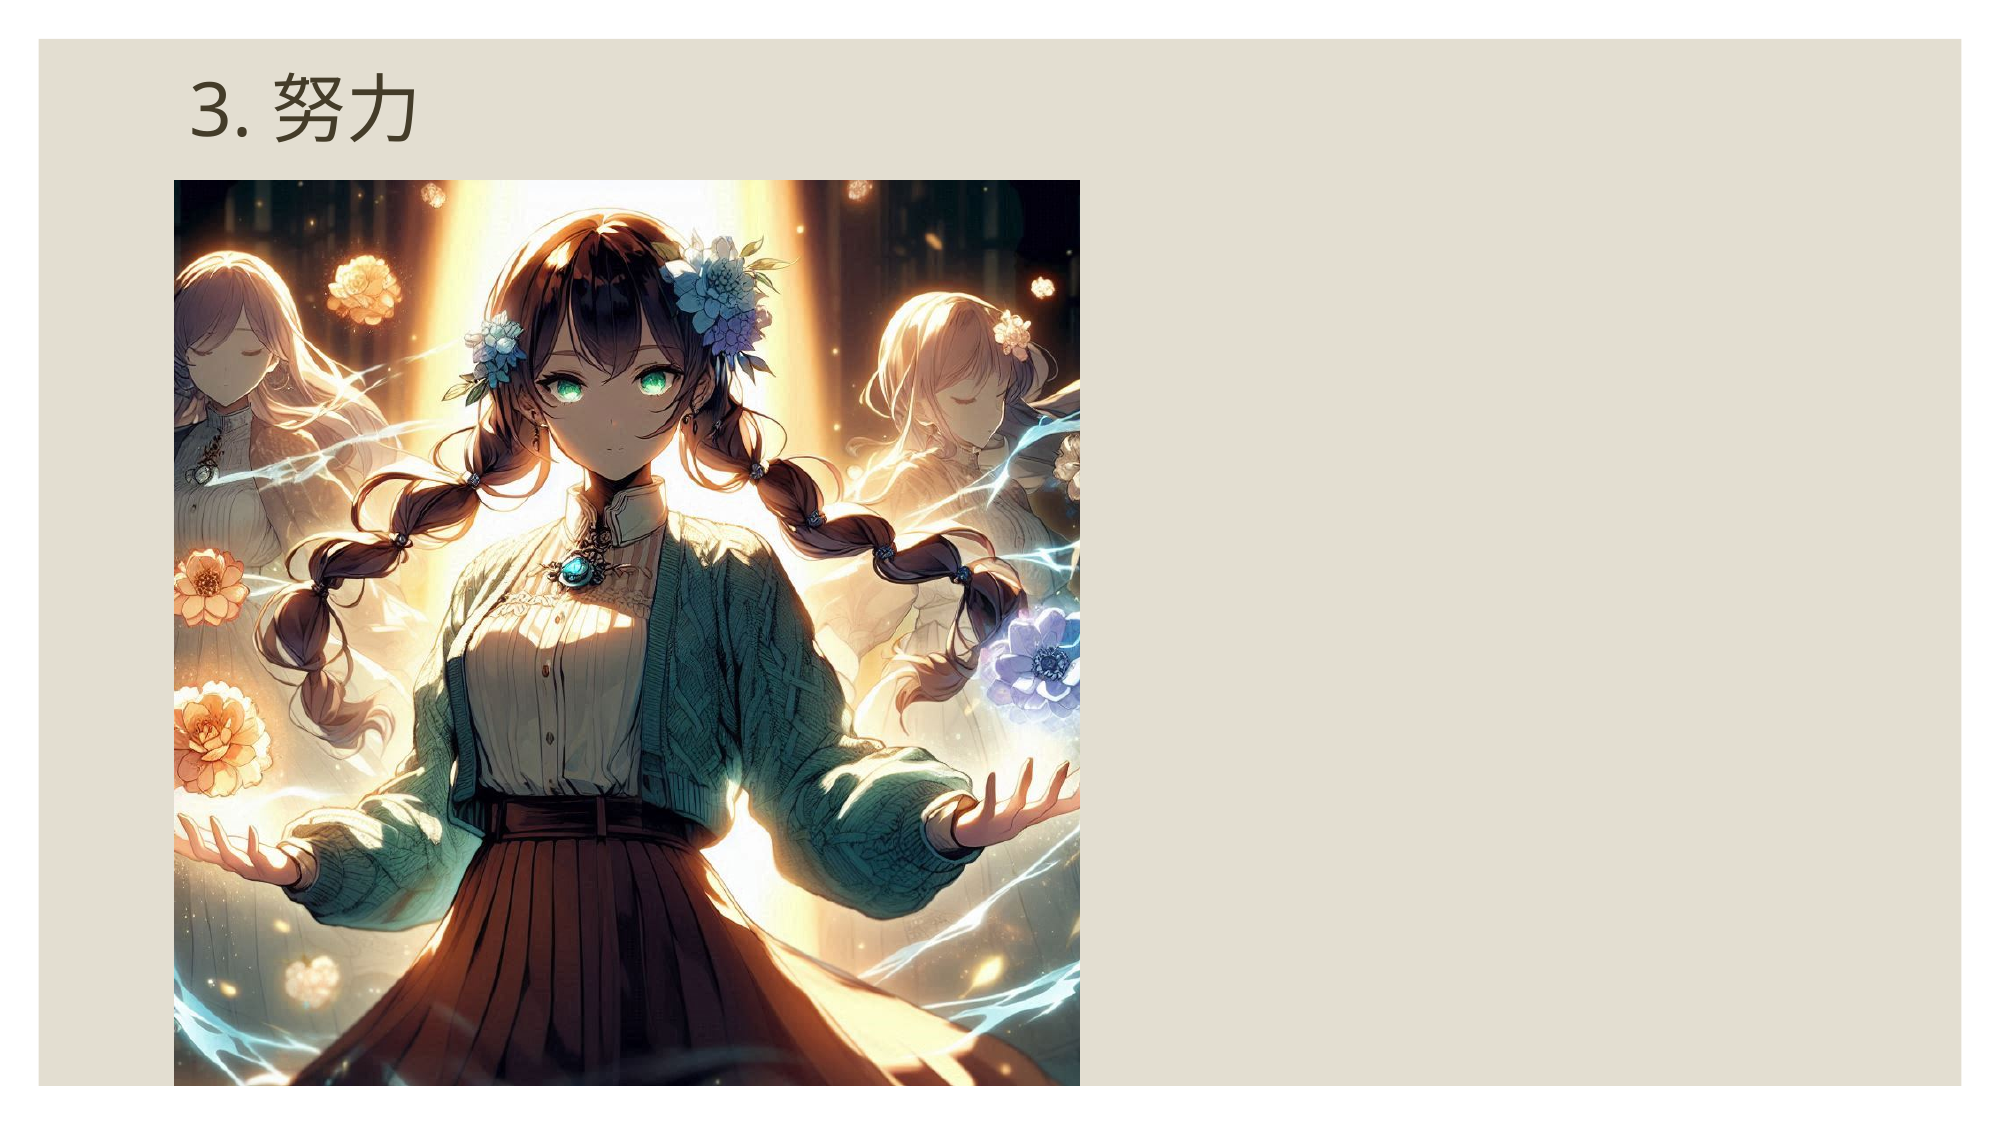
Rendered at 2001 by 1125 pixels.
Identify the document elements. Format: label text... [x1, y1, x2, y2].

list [174, 180, 1080, 1086]
title 3.努力 [174, 0, 1825, 225]
